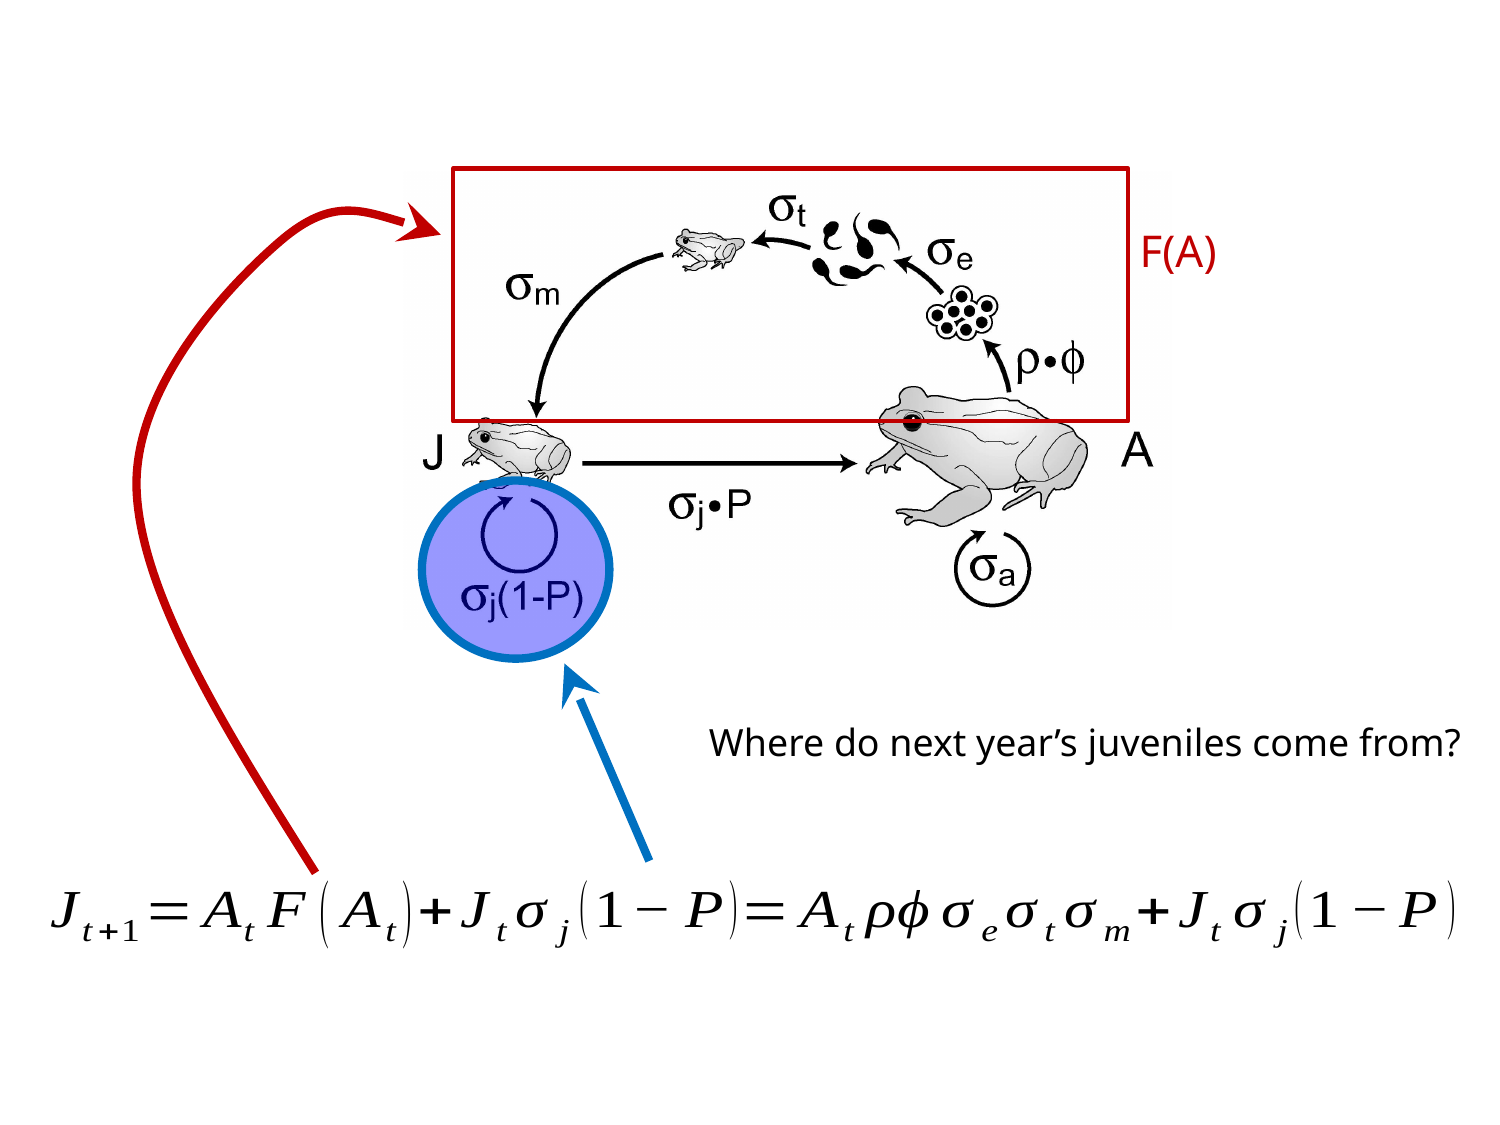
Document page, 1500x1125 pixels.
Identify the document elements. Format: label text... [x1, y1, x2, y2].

text_box [454, 637, 577, 659]
text_box F(A) [1176, 216, 1265, 284]
picture [402, 170, 1173, 630]
text_box Where do next year’s juveniles come from? [694, 711, 1500, 772]
text_box [136, 211, 397, 873]
text_box [563, 663, 650, 862]
